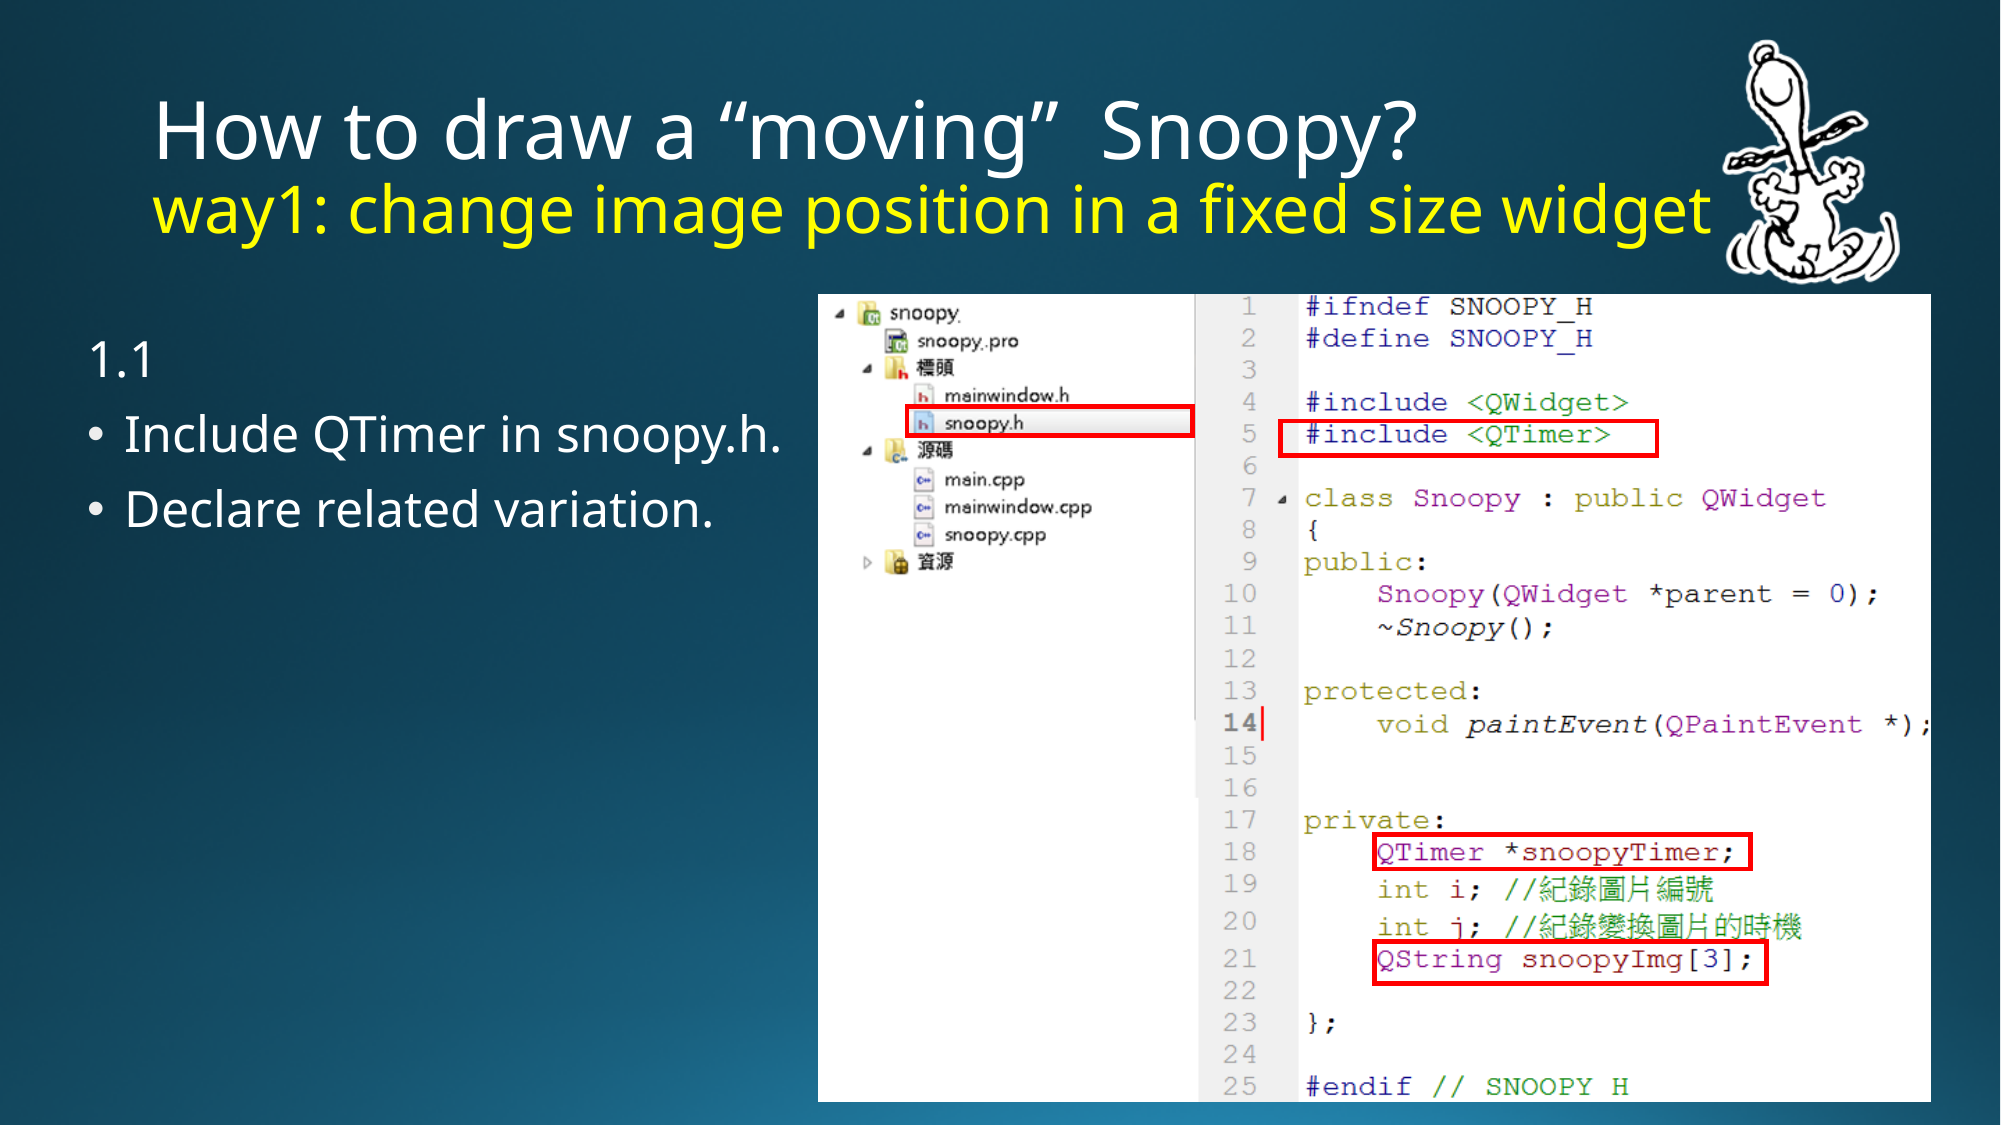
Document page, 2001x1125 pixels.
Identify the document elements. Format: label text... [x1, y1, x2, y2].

list 1.1 Include QTimer in snoopy.h. Declare related variation. [71, 326, 799, 645]
picture [0, 0, 2001, 1125]
title How to draw a “moving” Snoopy? way1: change image position in a fixed size widget [137, 59, 1683, 278]
